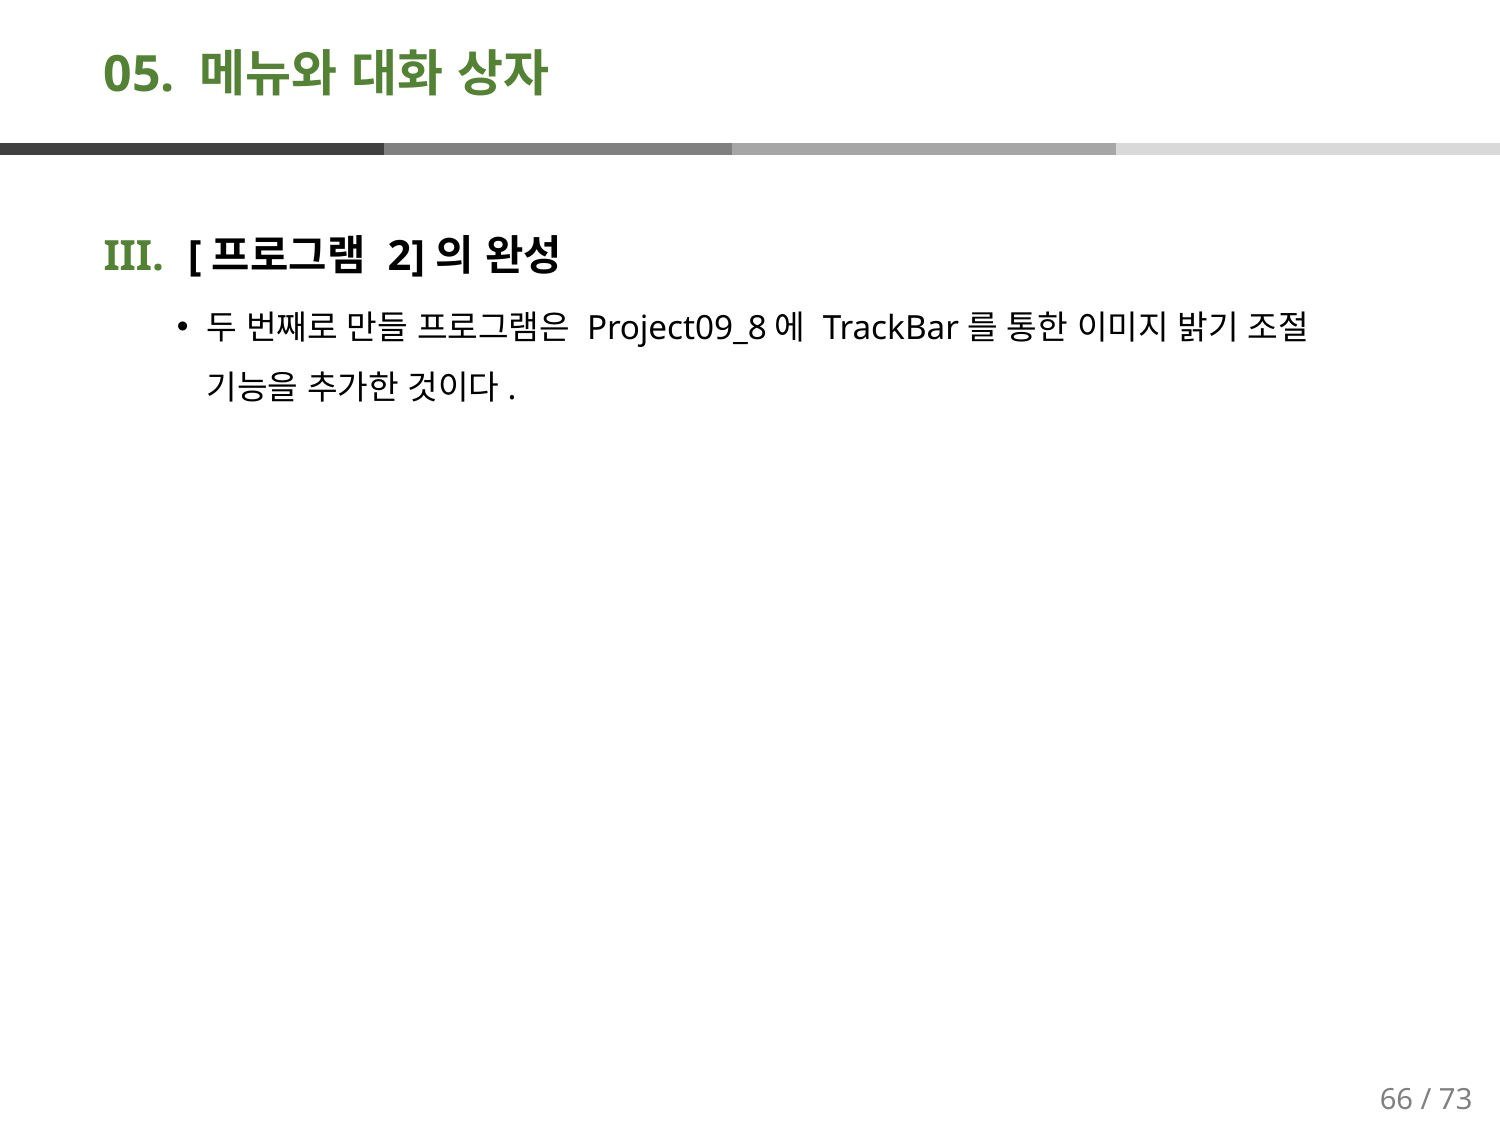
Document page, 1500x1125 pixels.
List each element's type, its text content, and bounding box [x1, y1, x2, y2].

title 05. 메뉴와 대화 상자 [88, 30, 1400, 121]
list [프로그램 2]의 완성 두 번째로 만들 프로그램은 Project09_8에 TrackBar를 통한 이미지 밝기 조절 기능을 추가한 것이다. [88, 196, 1424, 1125]
